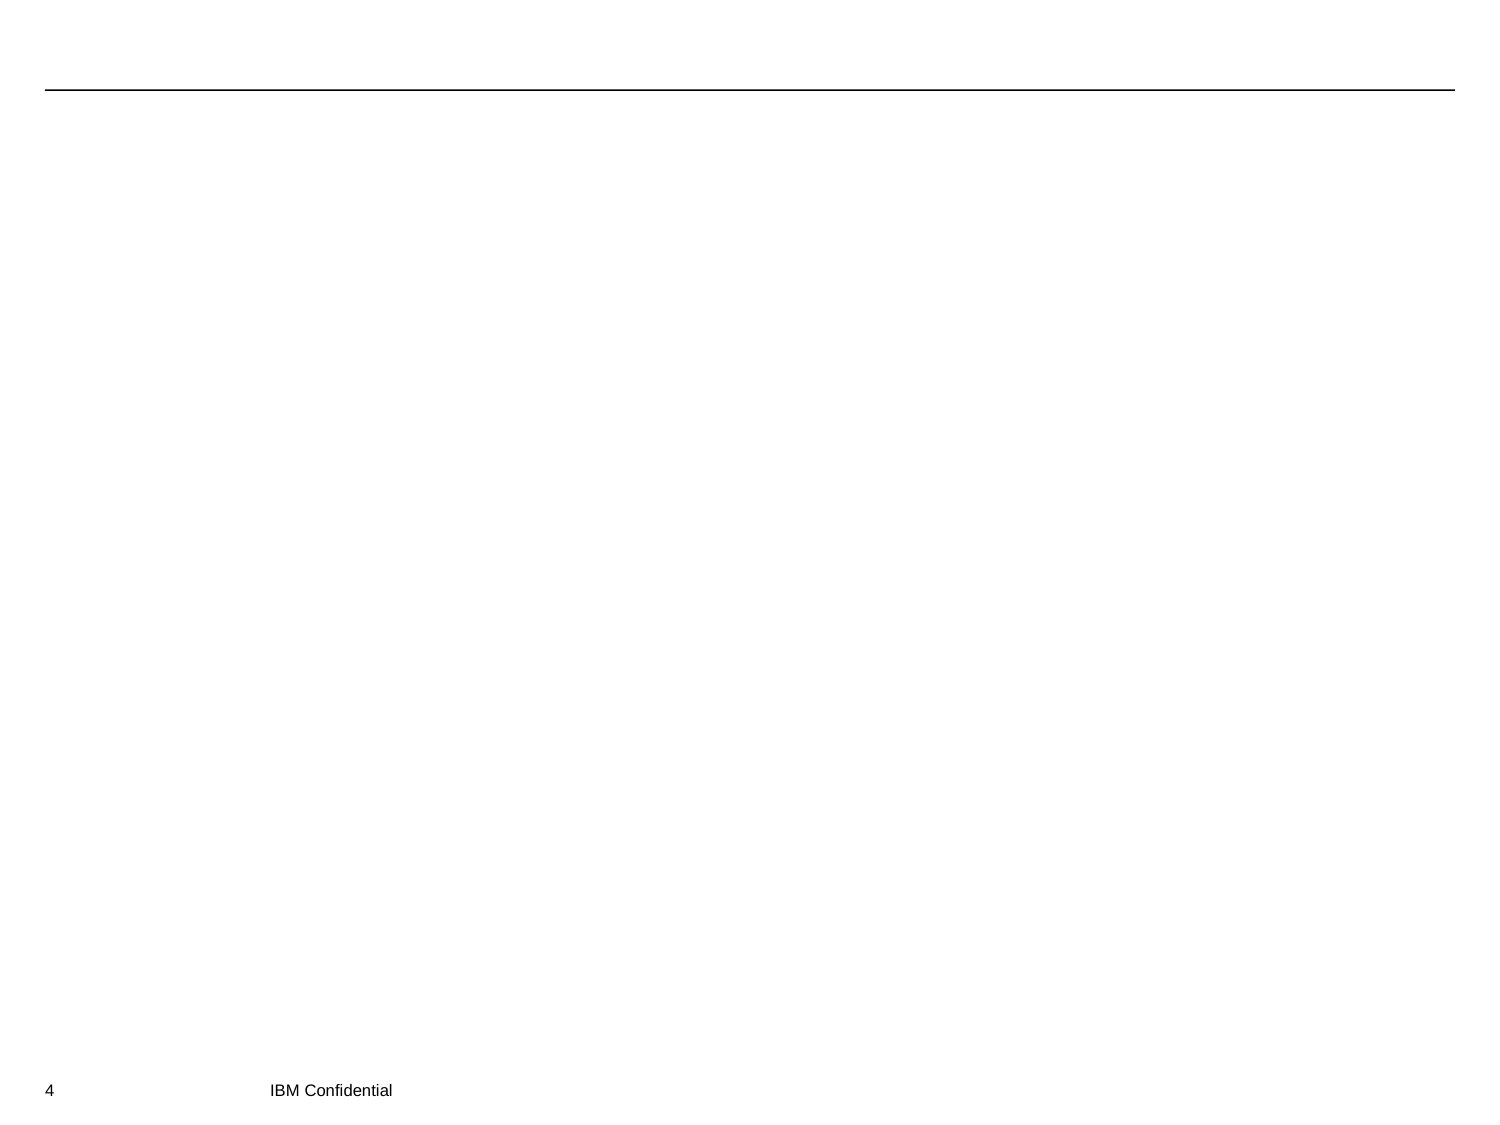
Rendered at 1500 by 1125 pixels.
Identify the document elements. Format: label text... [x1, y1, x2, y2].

slide_number 4 [29, 1072, 91, 1103]
footer IBM Confidential [254, 1072, 1230, 1103]
